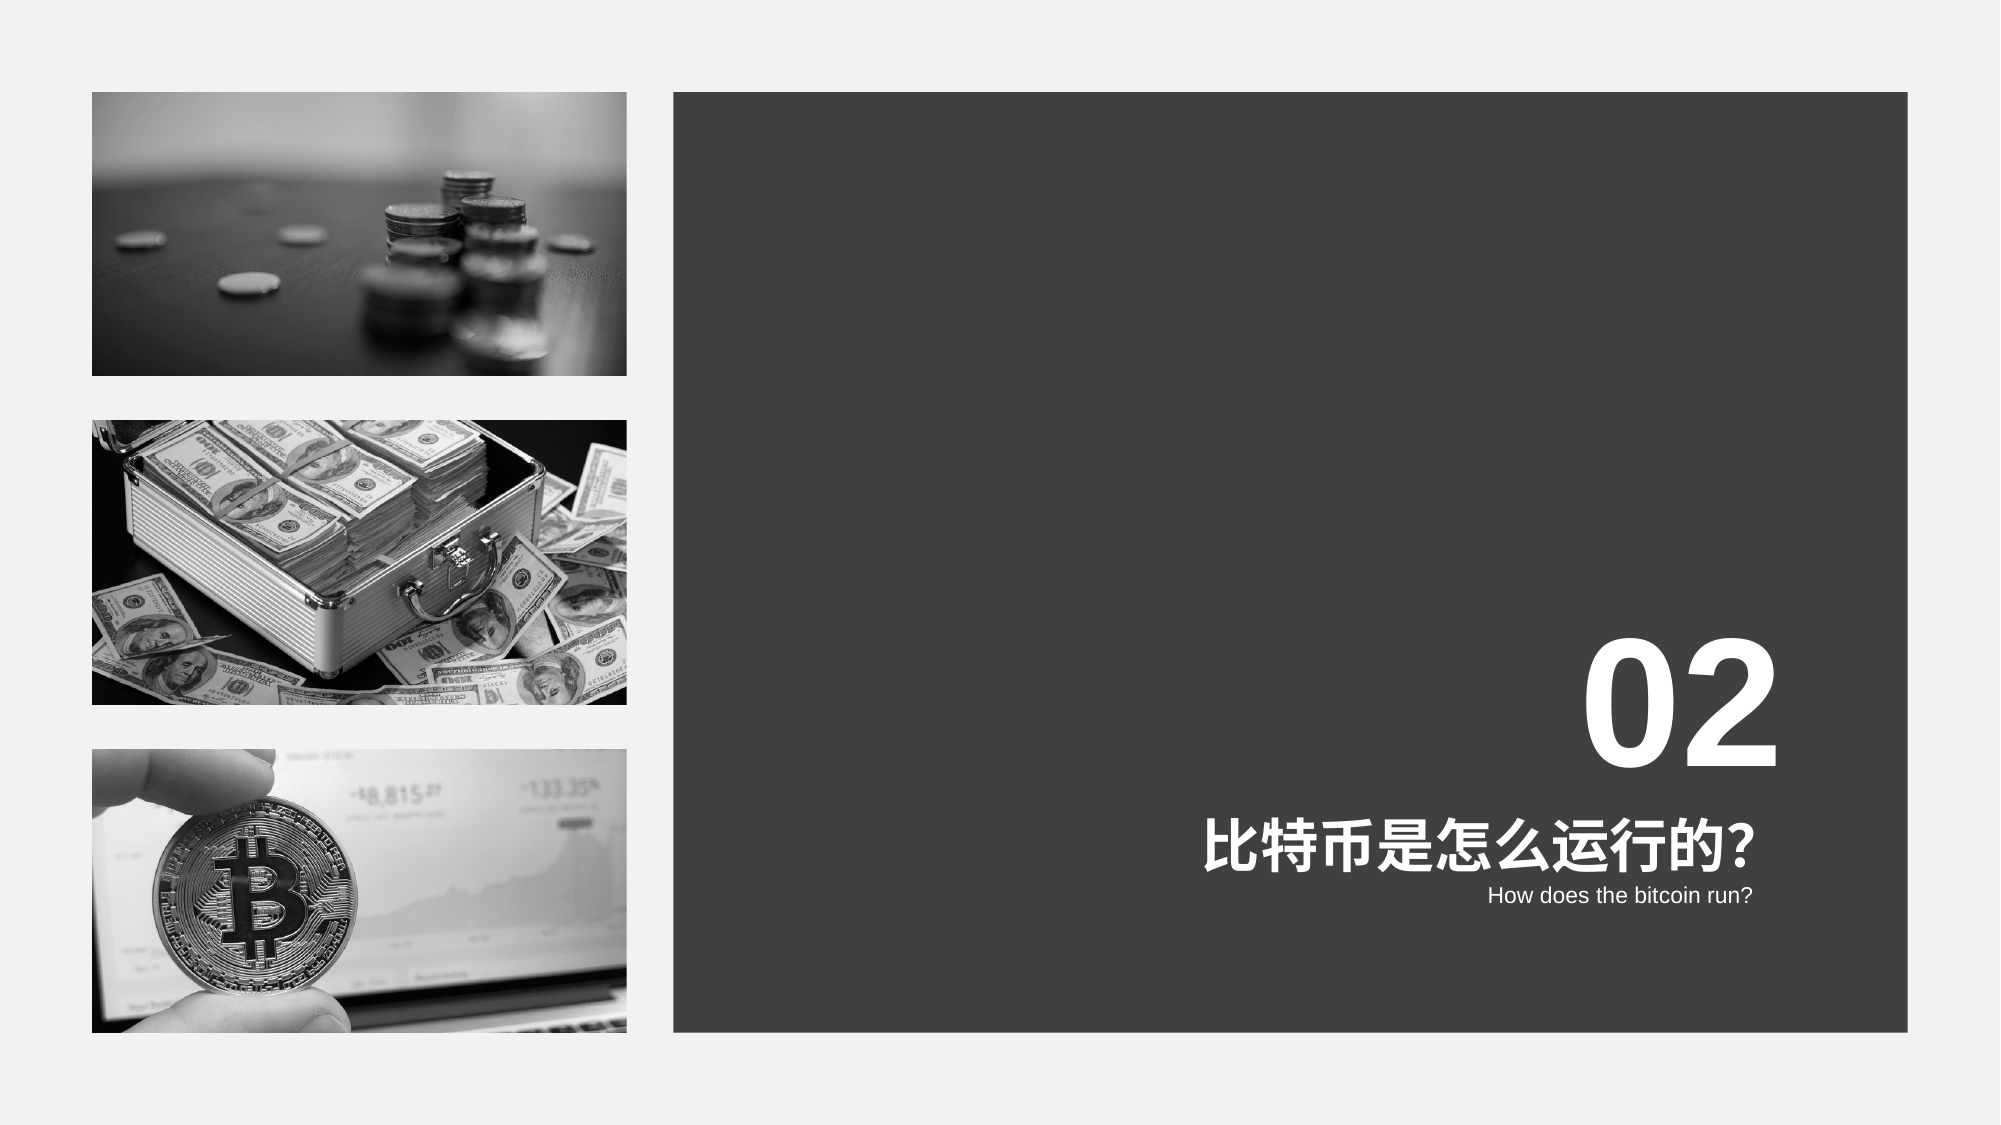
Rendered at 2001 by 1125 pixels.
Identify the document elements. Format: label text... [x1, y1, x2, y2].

picture [92, 749, 627, 1033]
text_box 02 [1564, 575, 1799, 802]
text_box [672, 91, 1909, 1034]
picture [92, 92, 627, 376]
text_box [1183, 802, 1803, 917]
picture [92, 420, 627, 705]
